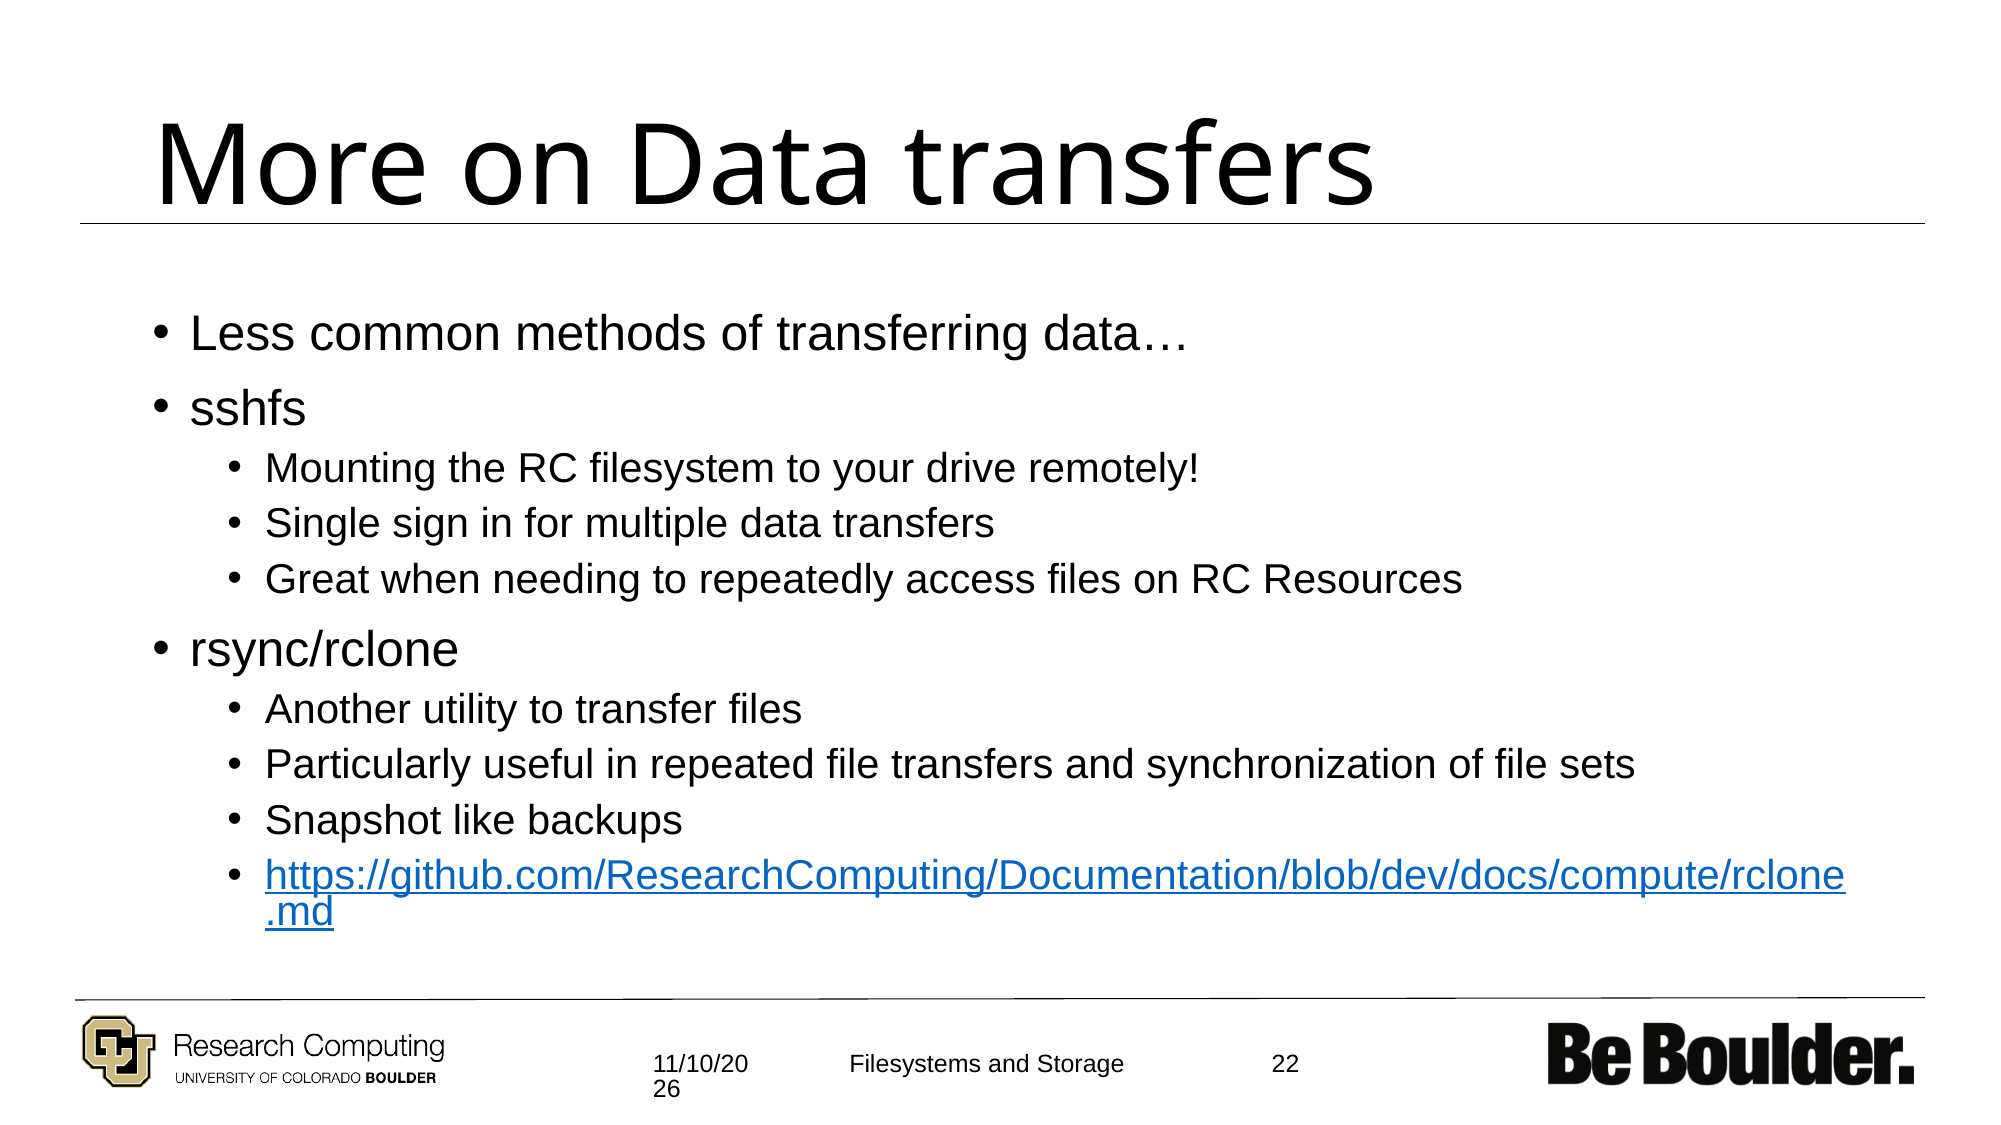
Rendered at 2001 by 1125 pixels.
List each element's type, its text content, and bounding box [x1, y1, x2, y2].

list Less common methods of transferring data… sshfs Mounting the RC filesystem to your drive remotely! Single sign in for multiple data transfers Great when needing to repeatedly access files on RC Resources rsync/rclone Another utility to transfer files Particularly useful in repeated file transfers and synchronization of file sets Snapshot like backups https://github.com/ResearchComputing/Documentation/blob/dev/docs/compute/rclone.md [137, 299, 1863, 983]
picture [1524, 1015, 1938, 1088]
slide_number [637, 1032, 772, 1093]
title More on Data transfers [137, 59, 1863, 278]
picture [81, 1015, 444, 1088]
slide_number 22 [1202, 1032, 1315, 1093]
footer Filesystems and Storage [772, 1032, 1202, 1093]
